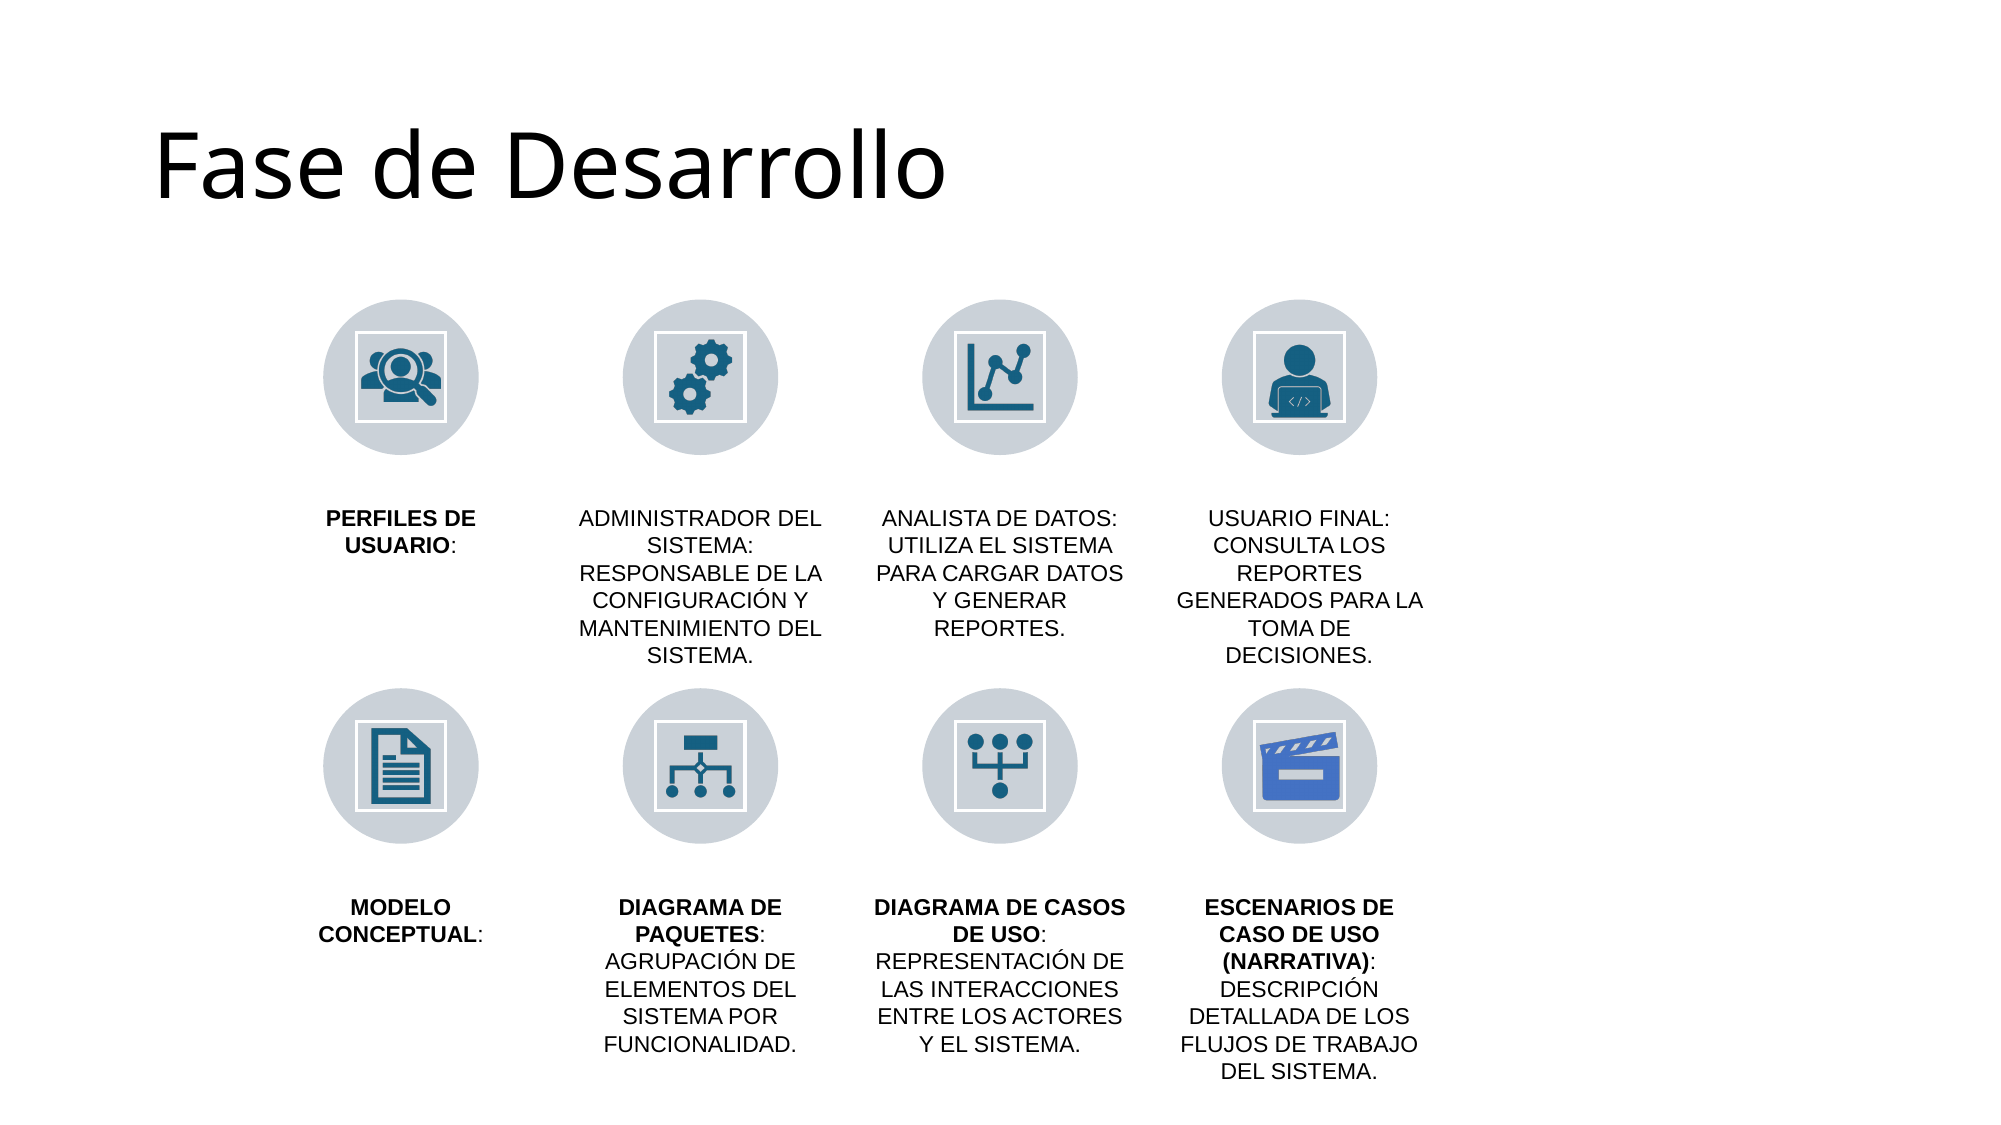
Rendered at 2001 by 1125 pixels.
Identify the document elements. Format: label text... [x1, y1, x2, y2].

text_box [273, 299, 1727, 1014]
title Fase de Desarrollo [137, 59, 1863, 278]
